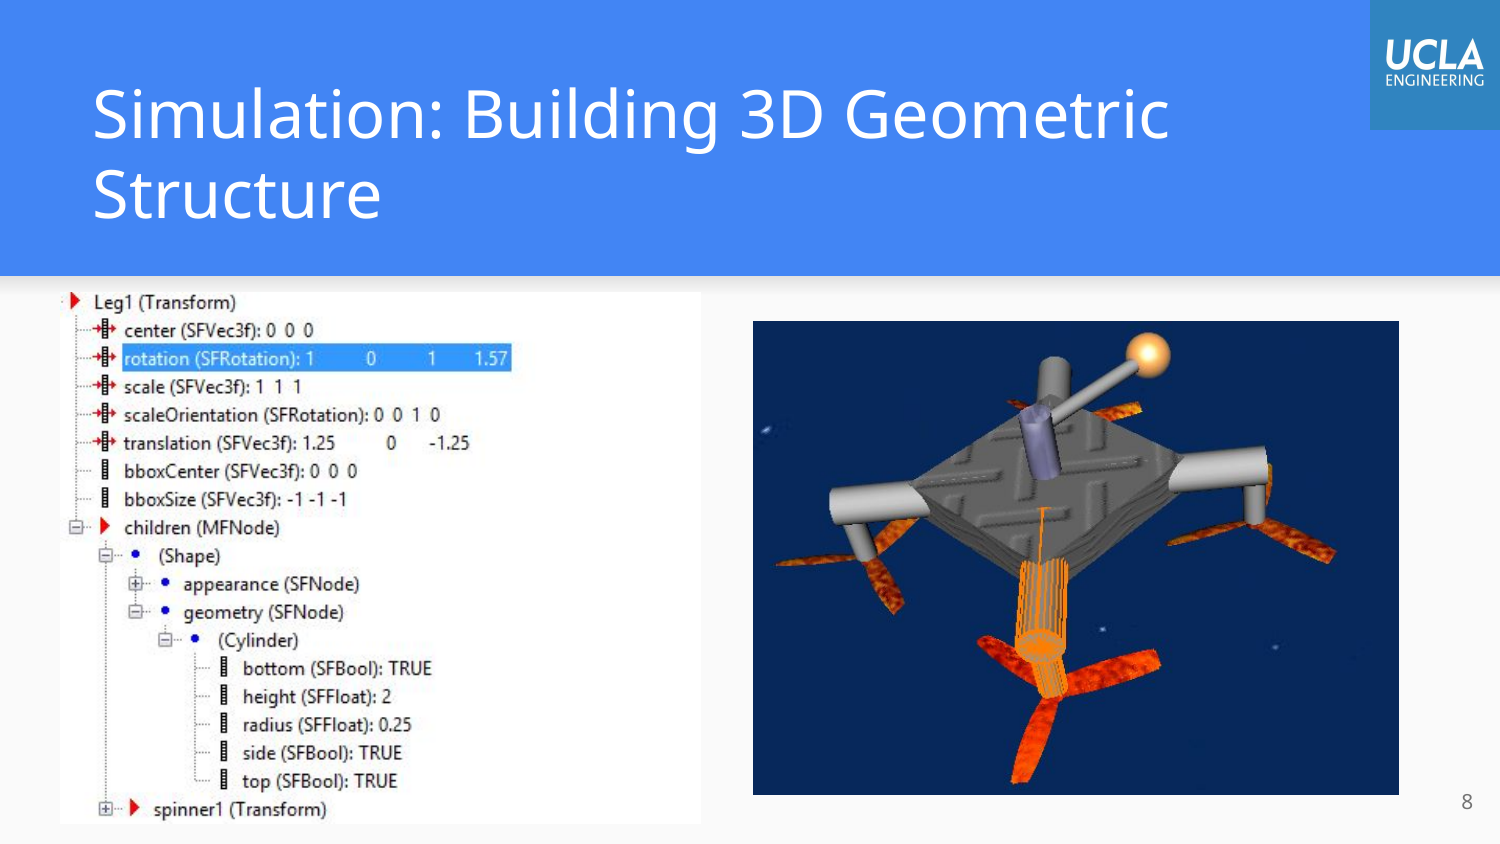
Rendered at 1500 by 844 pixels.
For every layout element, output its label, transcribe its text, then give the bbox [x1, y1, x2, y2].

picture [59, 291, 701, 824]
picture [1369, 0, 1500, 130]
slide_number ‹#› [1398, 770, 1489, 835]
picture [753, 320, 1399, 795]
title Simulation: Building 3D Geometric Structure [77, 121, 1427, 248]
